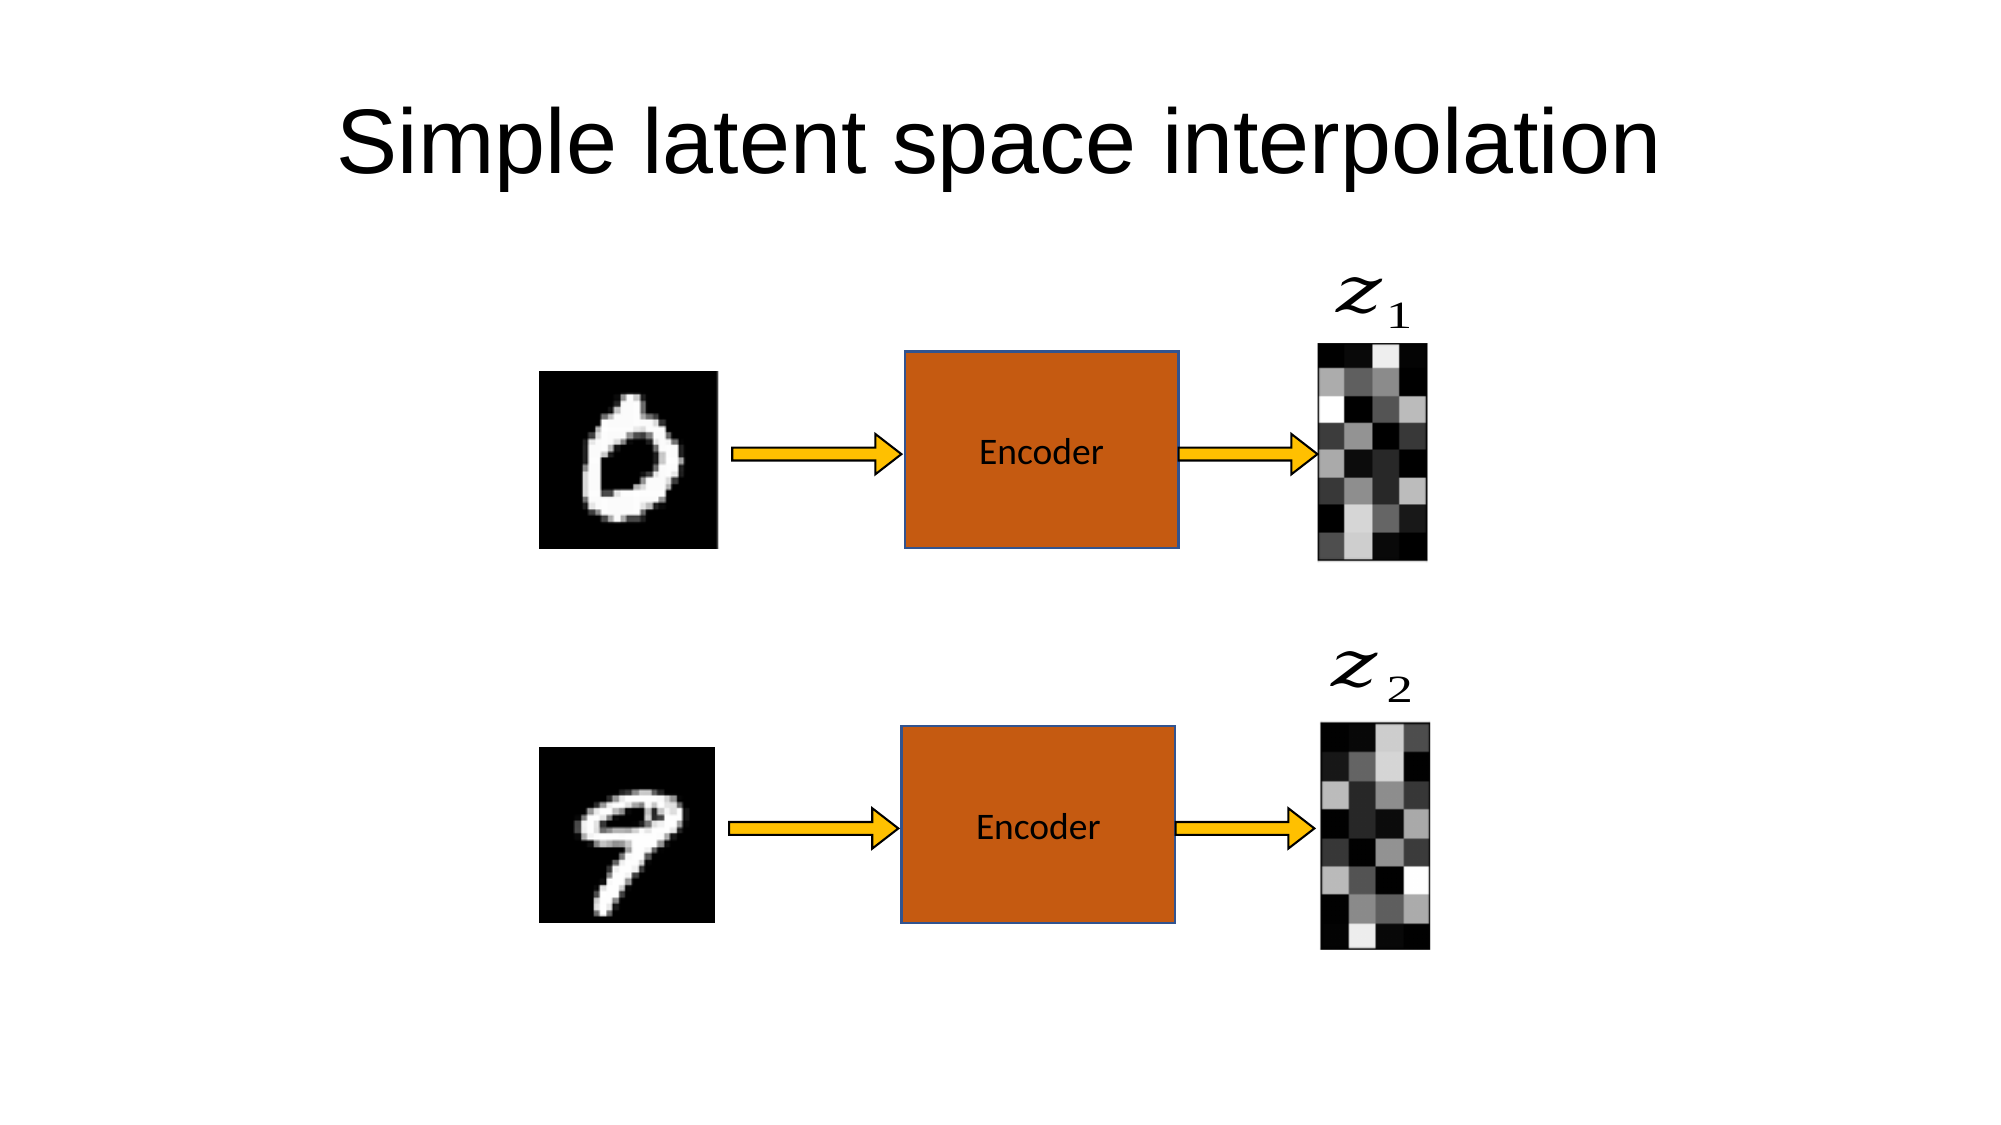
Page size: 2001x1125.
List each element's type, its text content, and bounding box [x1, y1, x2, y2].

title Simple latent space interpolation [137, 59, 1863, 227]
picture [539, 371, 720, 549]
picture [539, 747, 715, 923]
text_box [728, 806, 901, 851]
text_box [731, 431, 904, 477]
picture [1319, 720, 1431, 950]
text_box [1174, 806, 1317, 851]
text_box [1177, 431, 1317, 477]
picture [1317, 343, 1429, 563]
text_box Encoder [904, 350, 1180, 549]
text_box Encoder [900, 725, 1176, 924]
